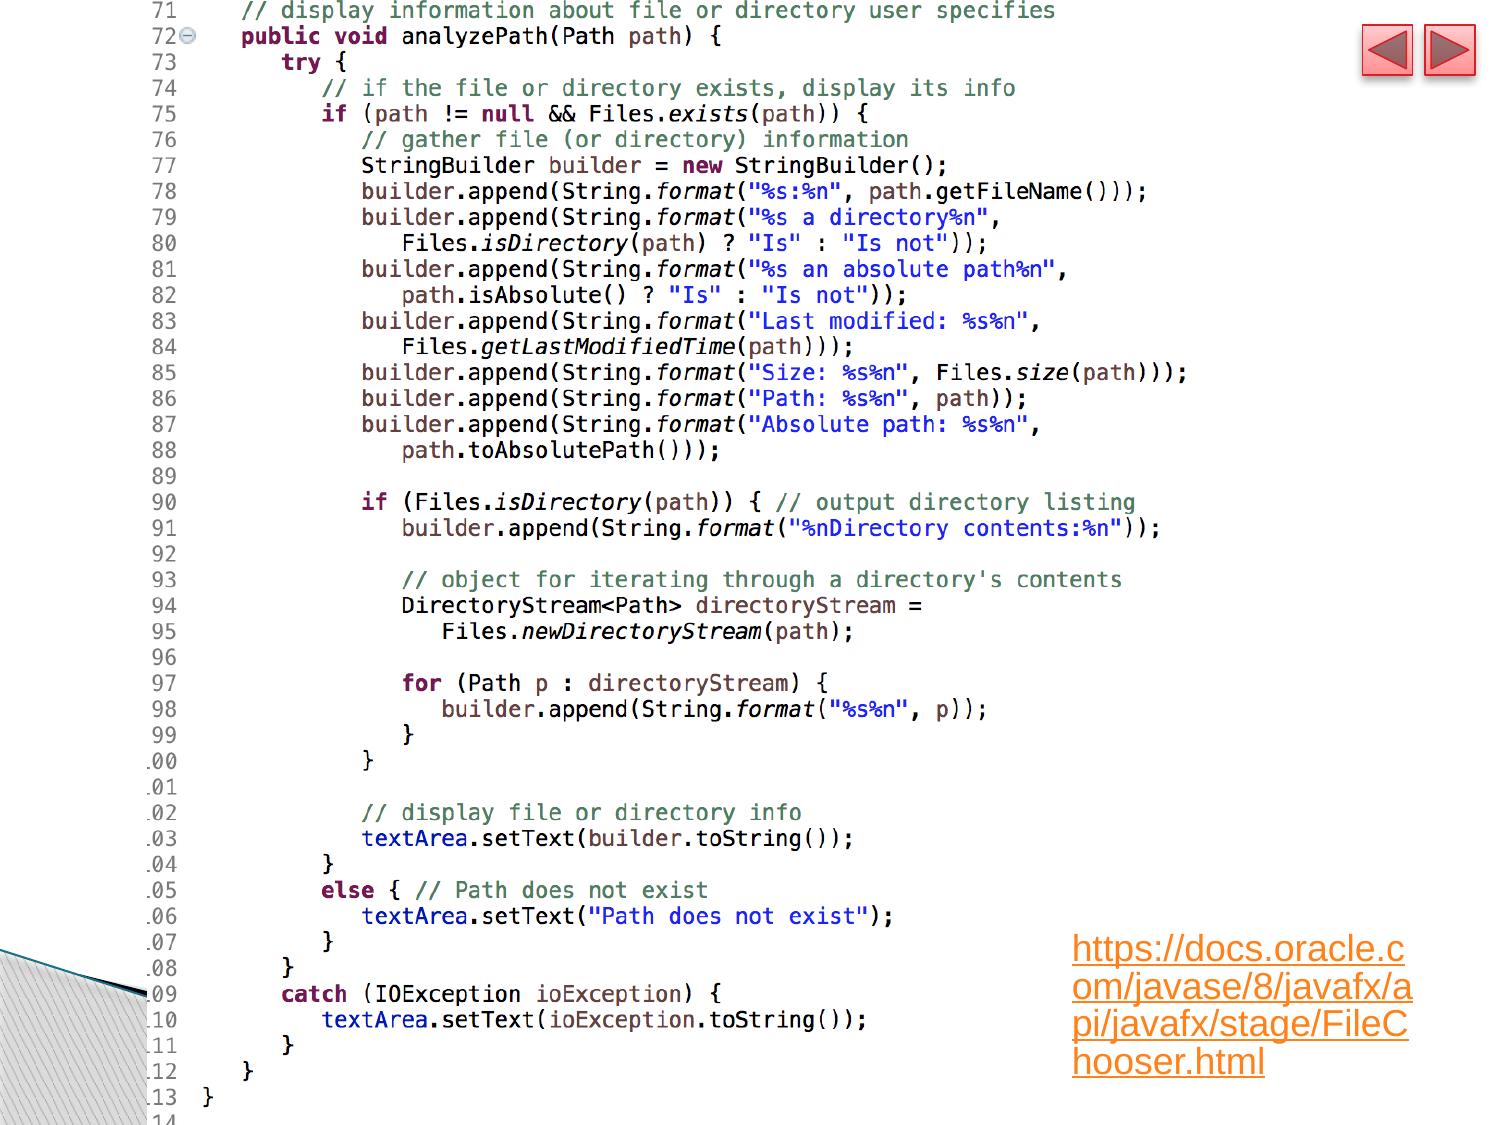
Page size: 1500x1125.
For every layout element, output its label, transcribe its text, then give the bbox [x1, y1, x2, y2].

picture [147, 0, 1288, 1125]
text_box https://docs.oracle.com/javase/8/javafx/api/javafx/stage/FileChooser.html [1294, 916, 1436, 977]
